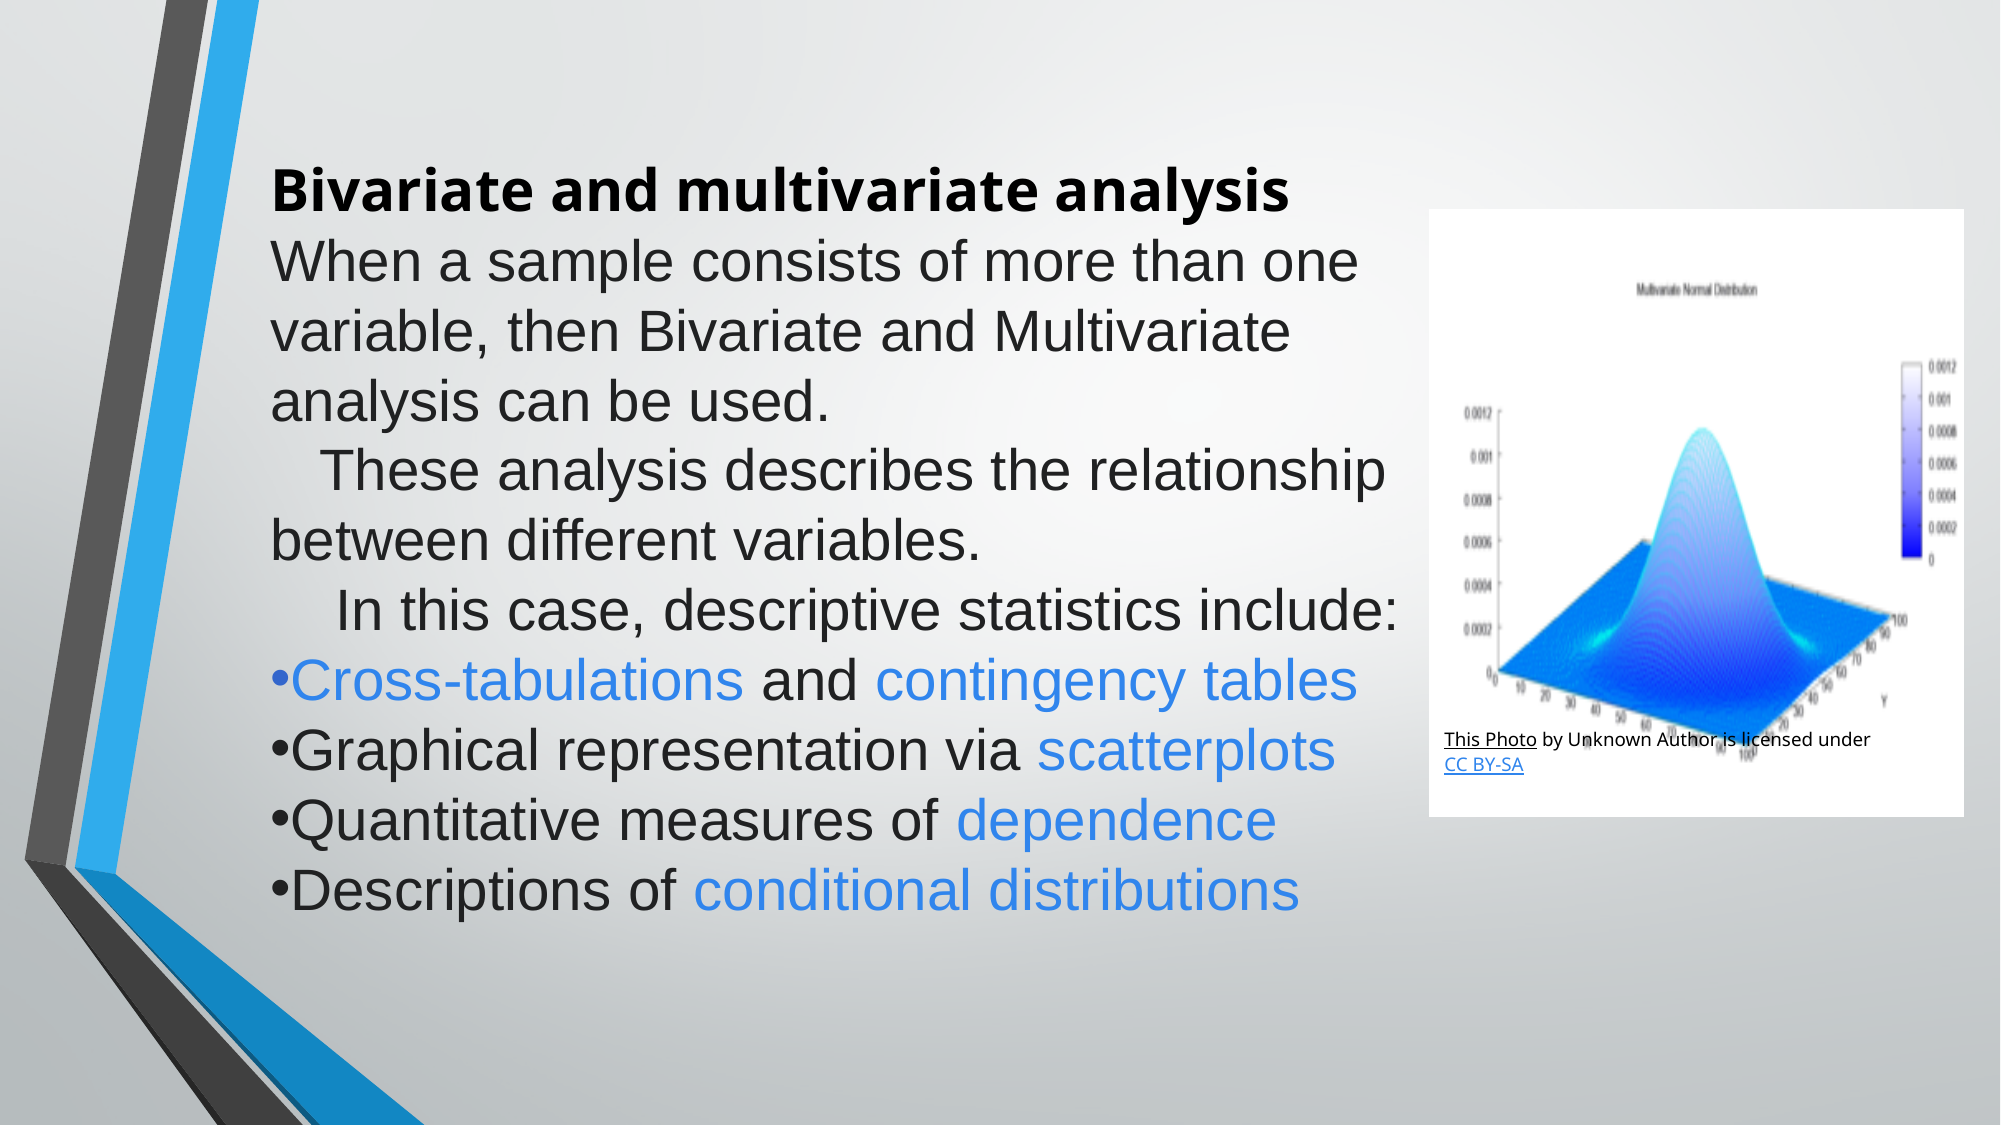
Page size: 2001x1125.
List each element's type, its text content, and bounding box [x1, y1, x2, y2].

text_box Bivariate and multivariate analysis When a sample consists of more than one variable, then Bivariate and Multivariate analysis can be used. These analysis describes the relationship between different variables. In this case, descriptive statistics include: Cross-tabulations and contingency tables Graphical representation via scatterplots Quantitative measures of dependence Descriptions of conditional distributions [255, 145, 1504, 930]
picture [1429, 208, 1964, 817]
